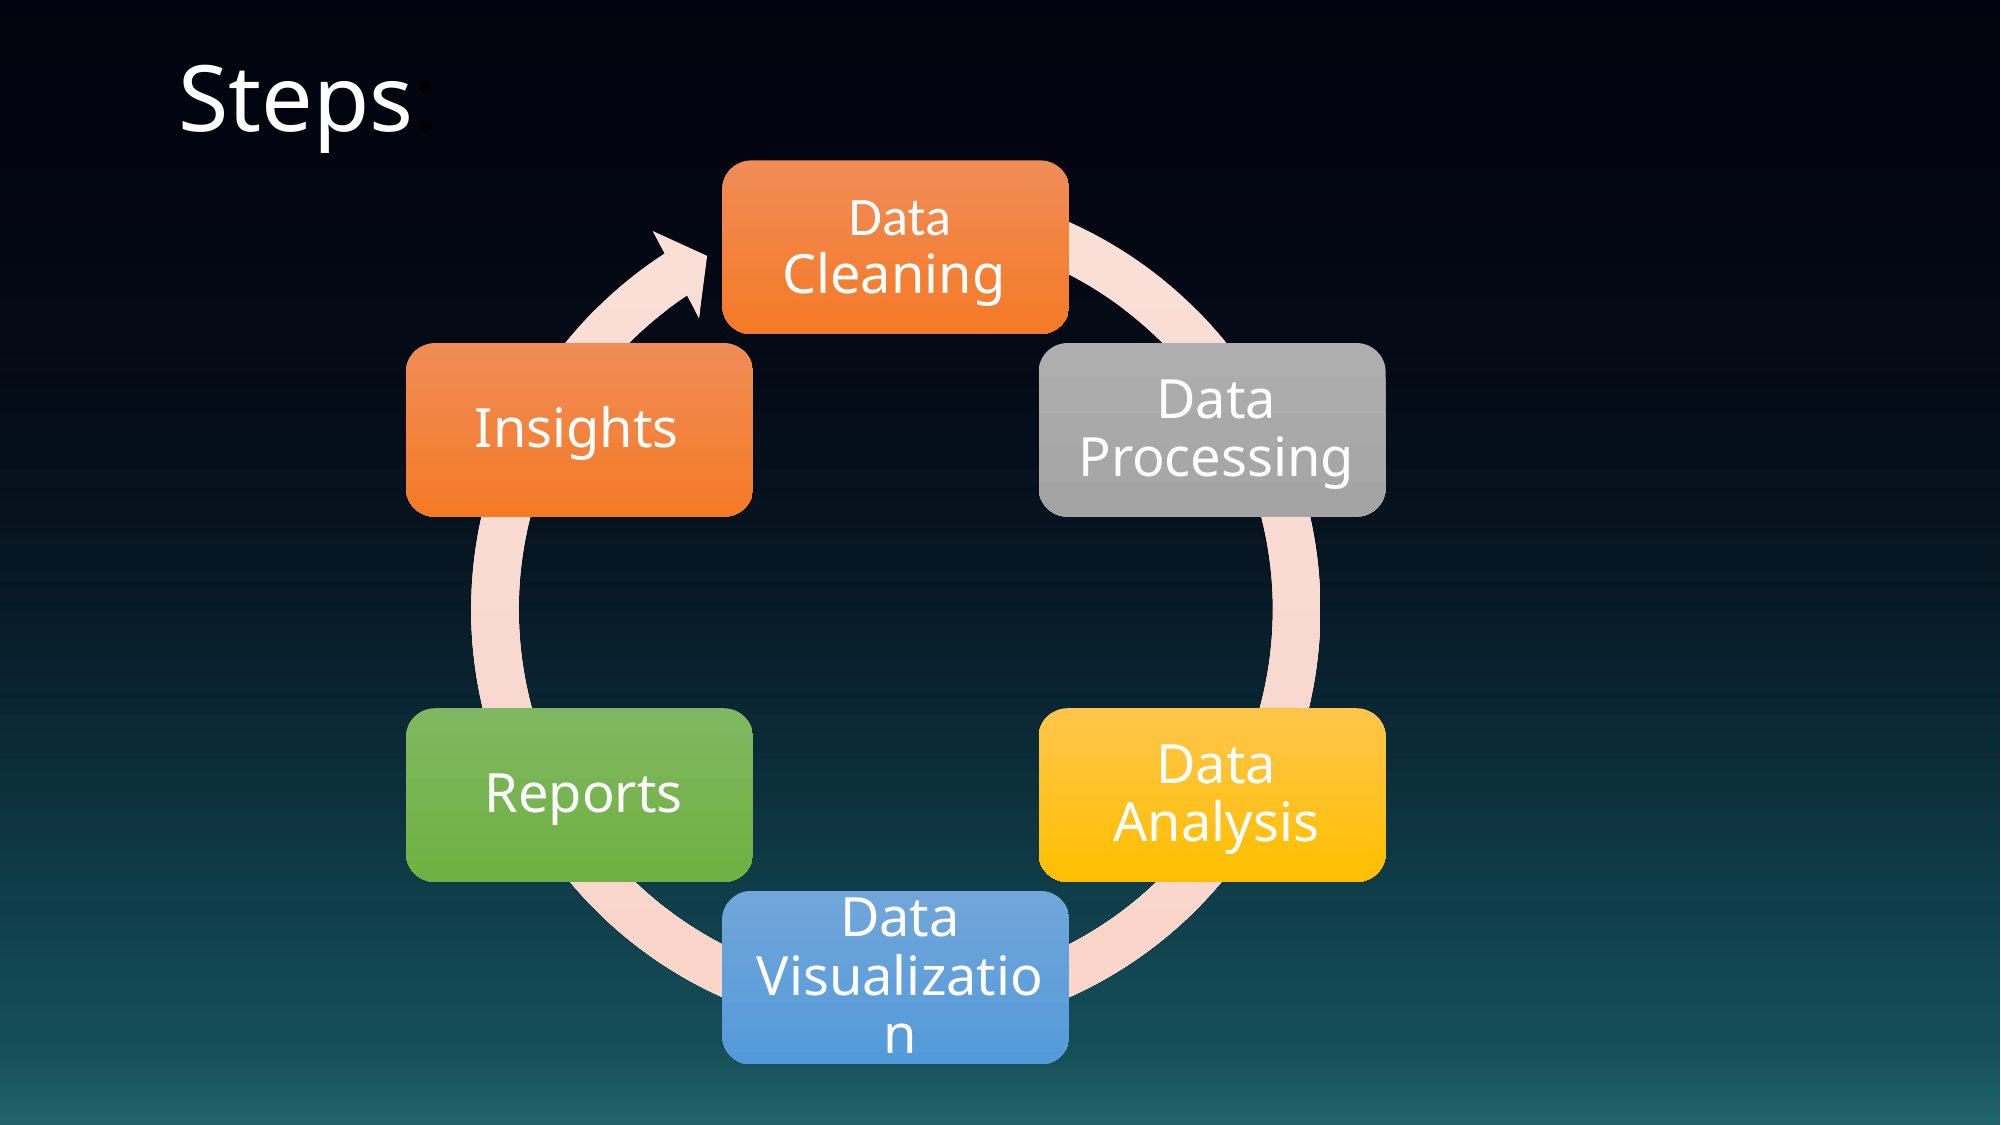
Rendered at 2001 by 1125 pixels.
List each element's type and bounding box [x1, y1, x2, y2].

picture [0, 0, 2000, 1125]
text_box [34, 159, 1757, 1065]
